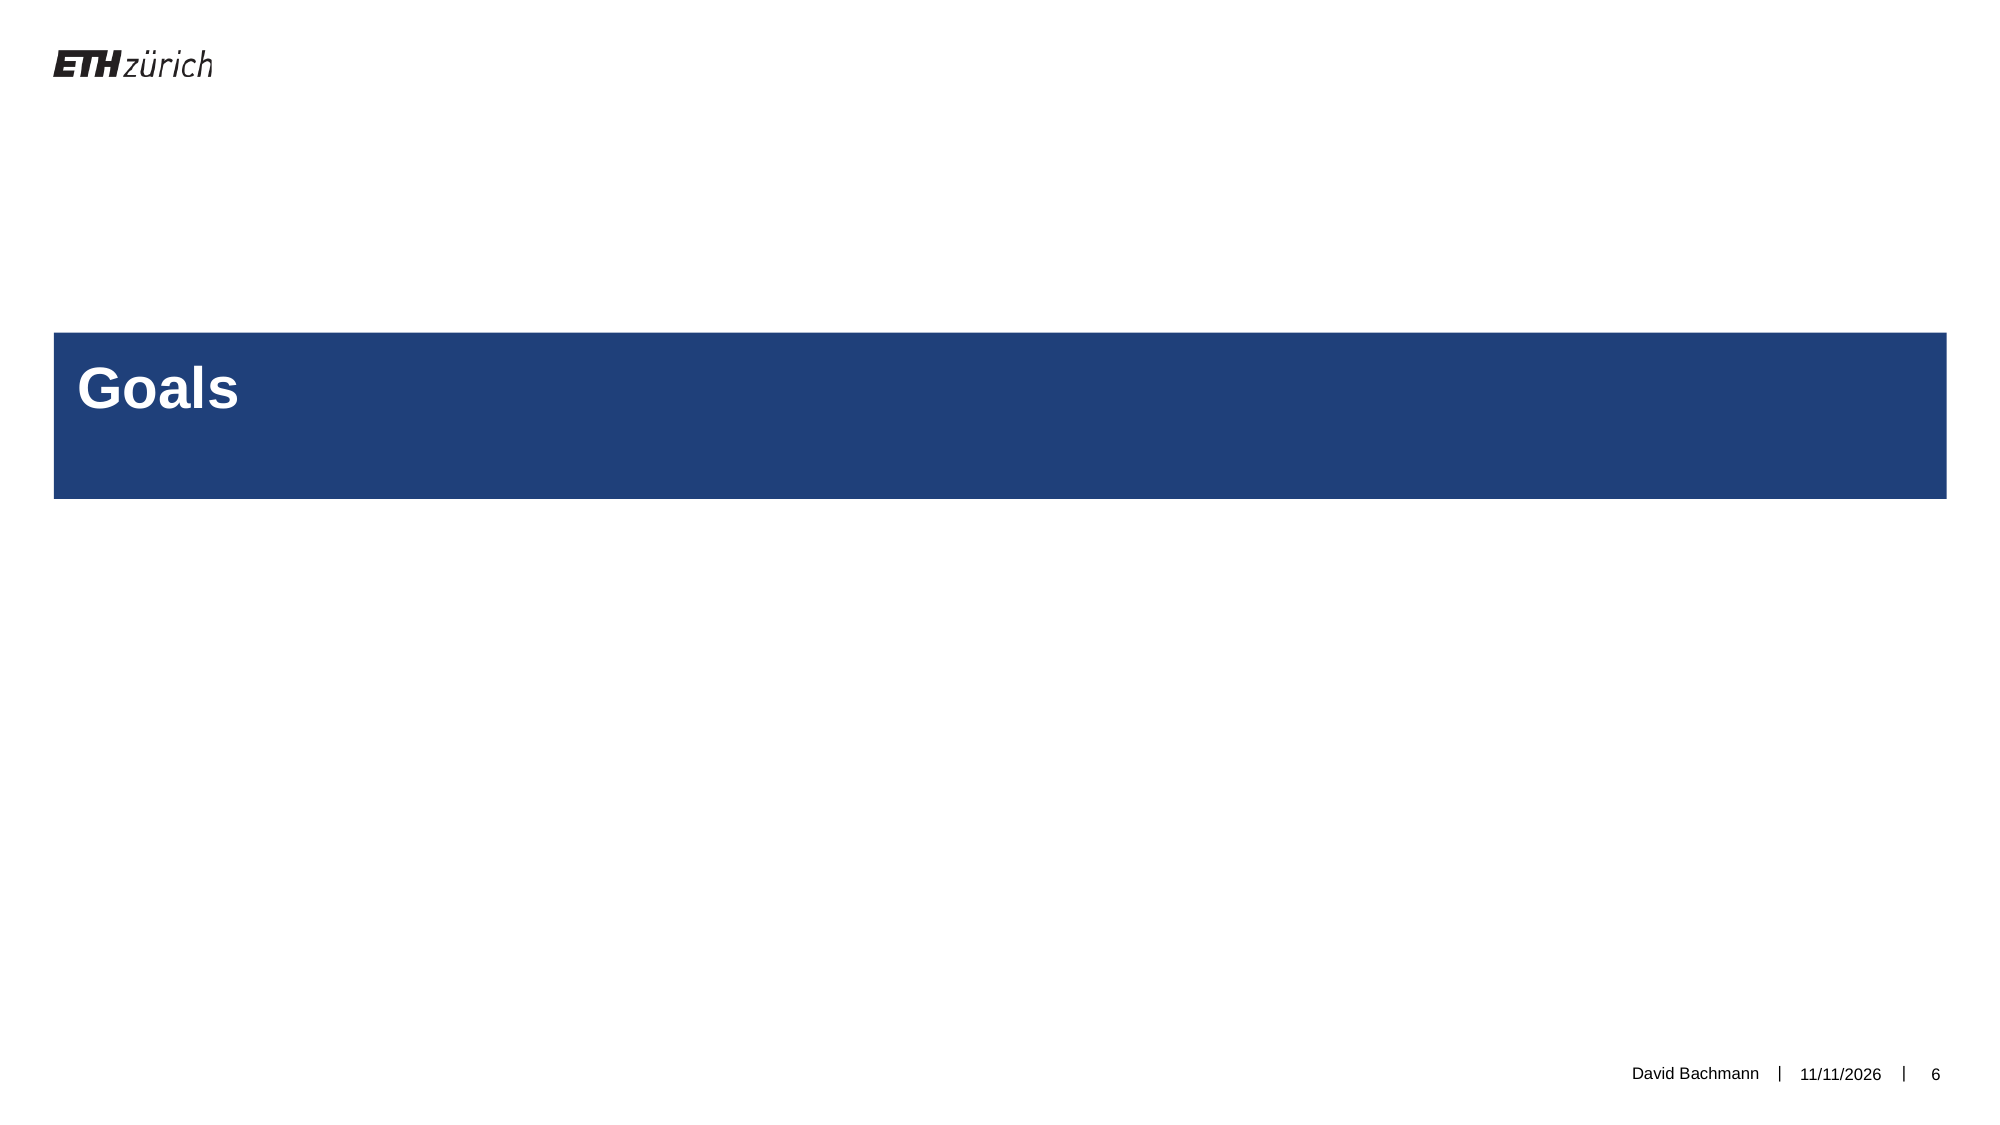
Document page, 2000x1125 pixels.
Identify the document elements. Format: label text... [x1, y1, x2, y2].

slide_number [1790, 1034, 1892, 1112]
slide_number 6 [1906, 1034, 1966, 1112]
text_box Goals [53, 332, 1947, 499]
footer David Bachmann [999, 1034, 1760, 1111]
